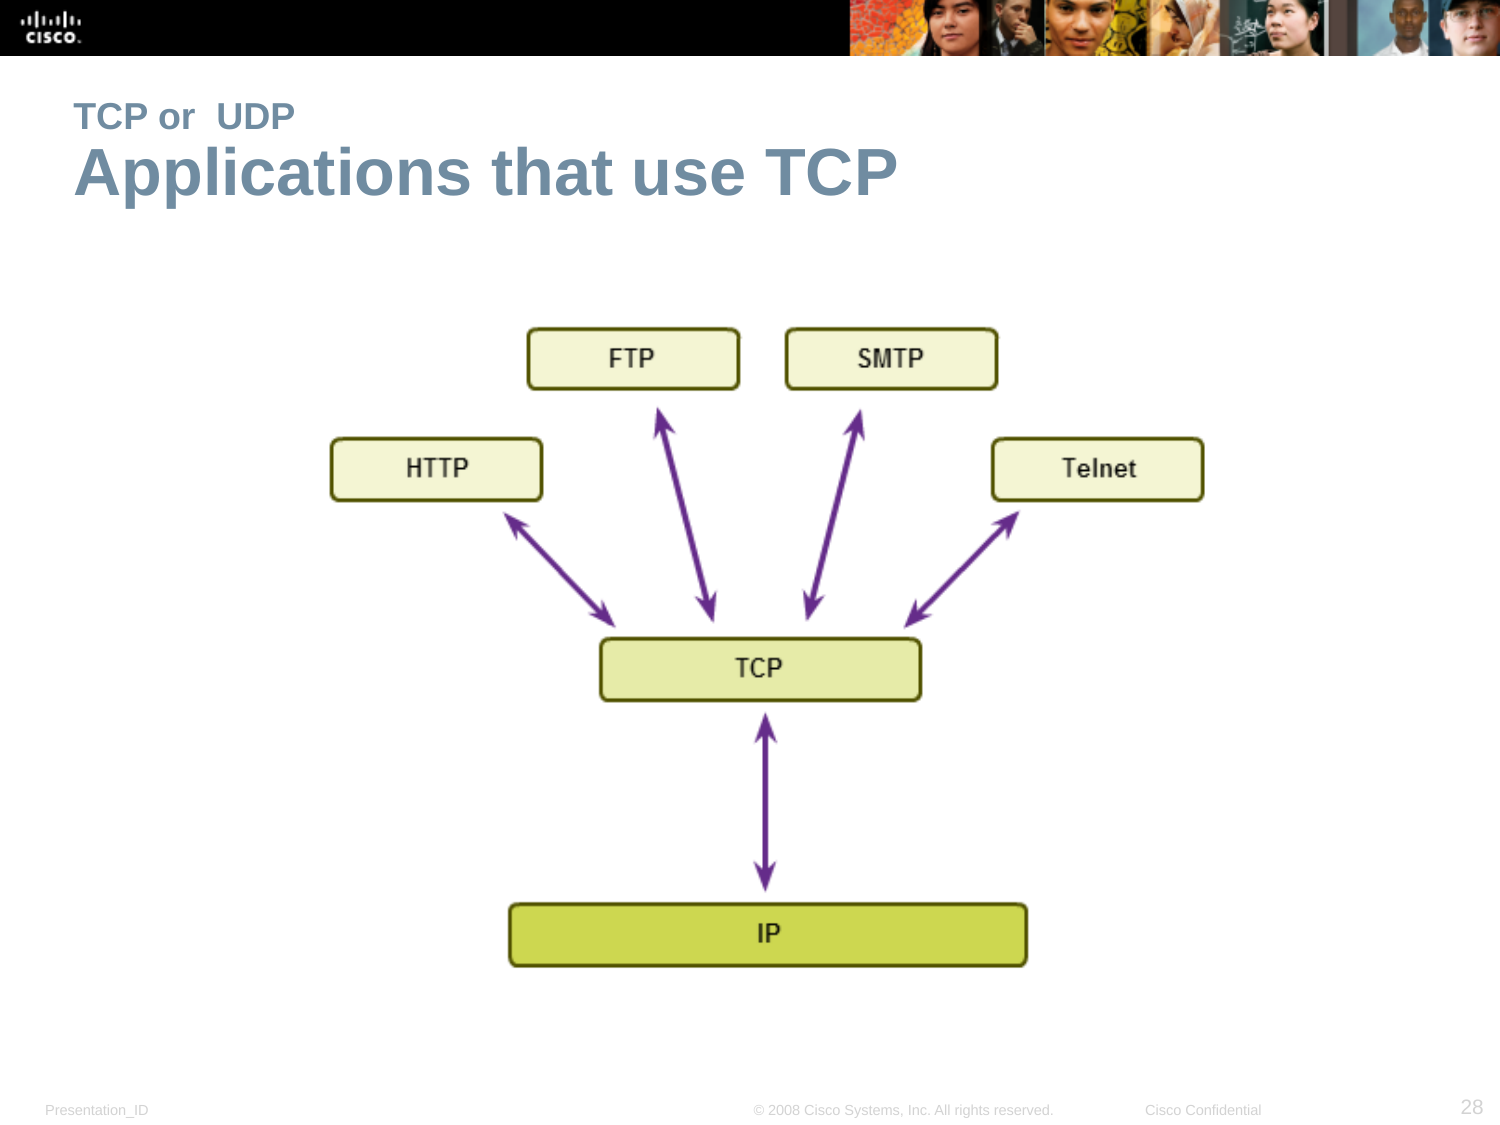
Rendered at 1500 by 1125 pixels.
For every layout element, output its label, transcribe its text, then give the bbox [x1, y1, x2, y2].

picture [0, 0, 1500, 56]
picture [314, 249, 1235, 1027]
title TCP or UDP Applications that use TCP [59, 78, 1397, 217]
